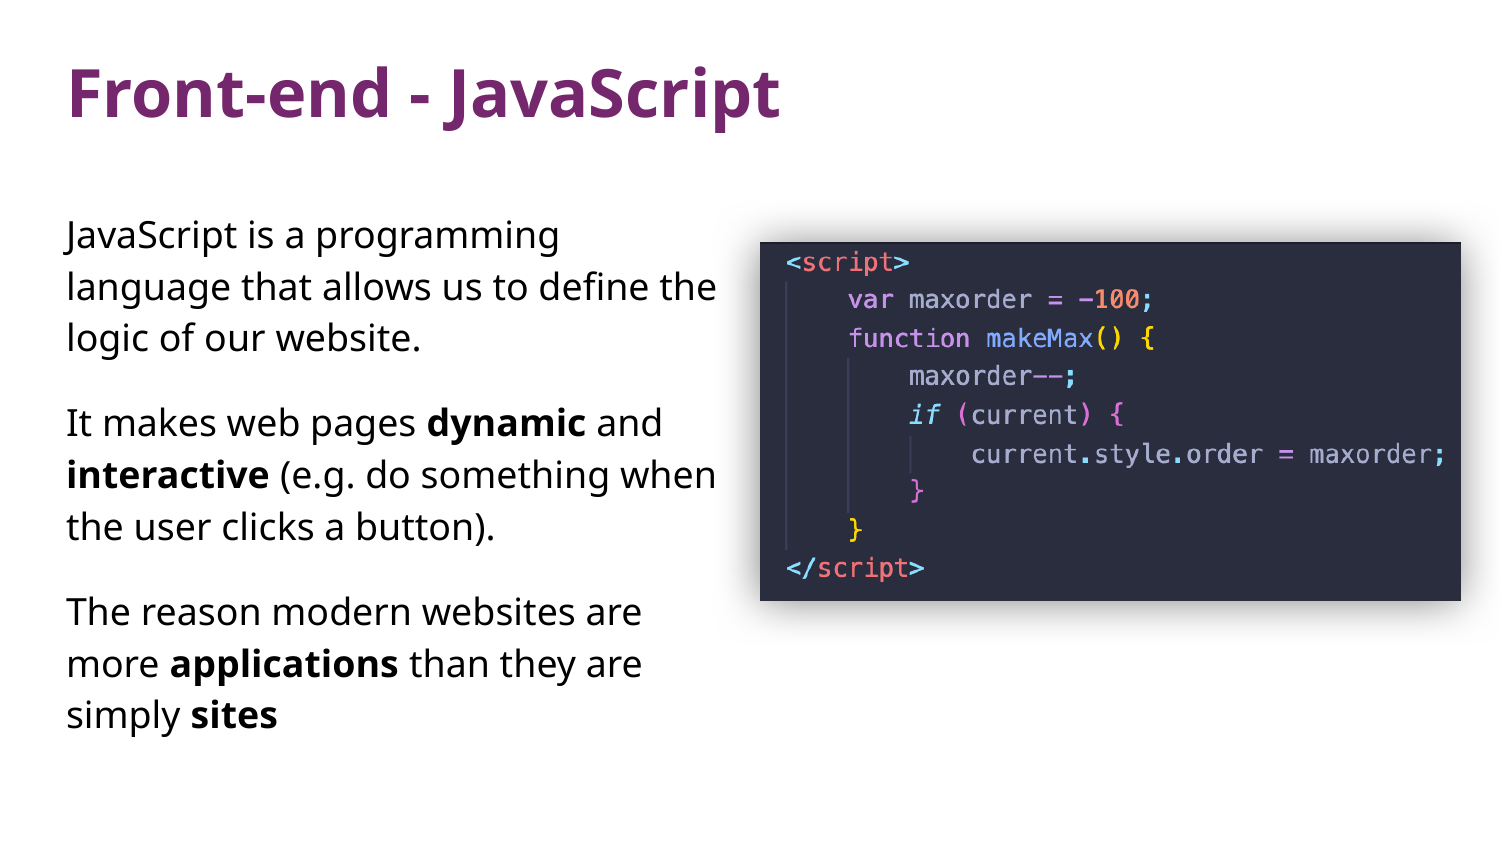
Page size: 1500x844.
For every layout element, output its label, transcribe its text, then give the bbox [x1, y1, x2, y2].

picture [760, 242, 1461, 602]
list JavaScript is a programming language that allows us to define the logic of our website. It makes web pages dynamic and interactive (e.g. do something when the user clicks a button). The reason modern websites are more applications than they are simply sites [51, 189, 750, 820]
text_box Front-end - JavaScript [51, 42, 879, 118]
